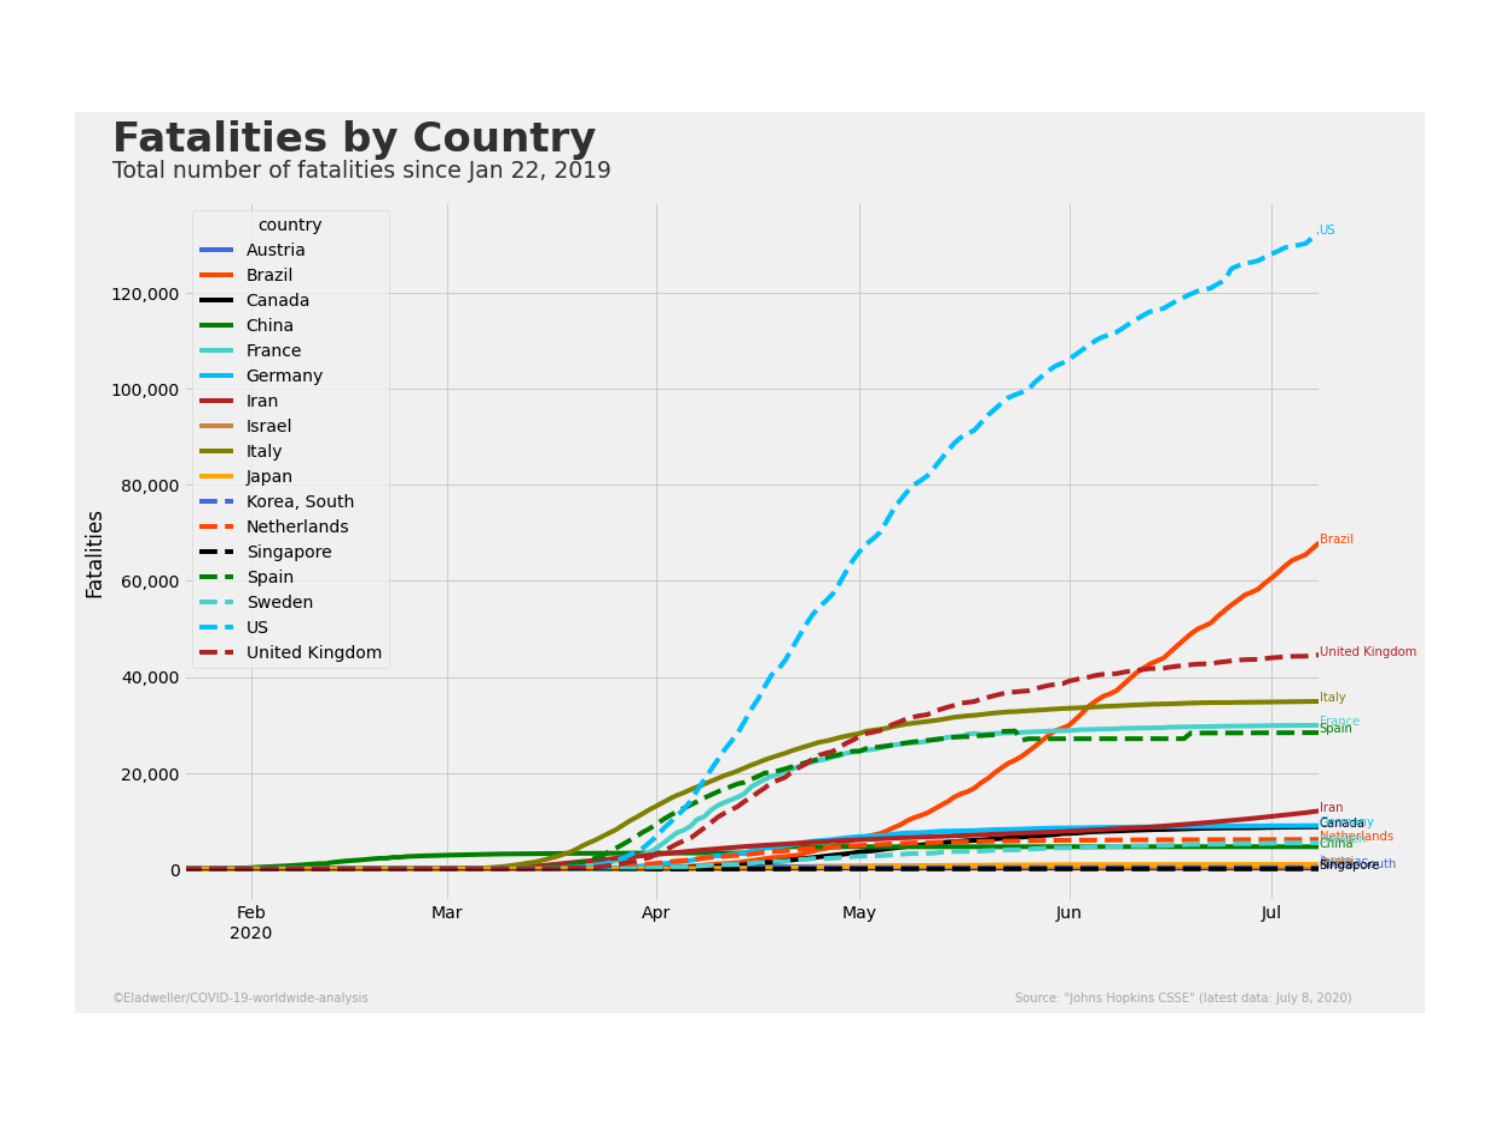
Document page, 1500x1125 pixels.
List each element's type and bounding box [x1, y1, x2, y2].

picture [74, 112, 1426, 1013]
